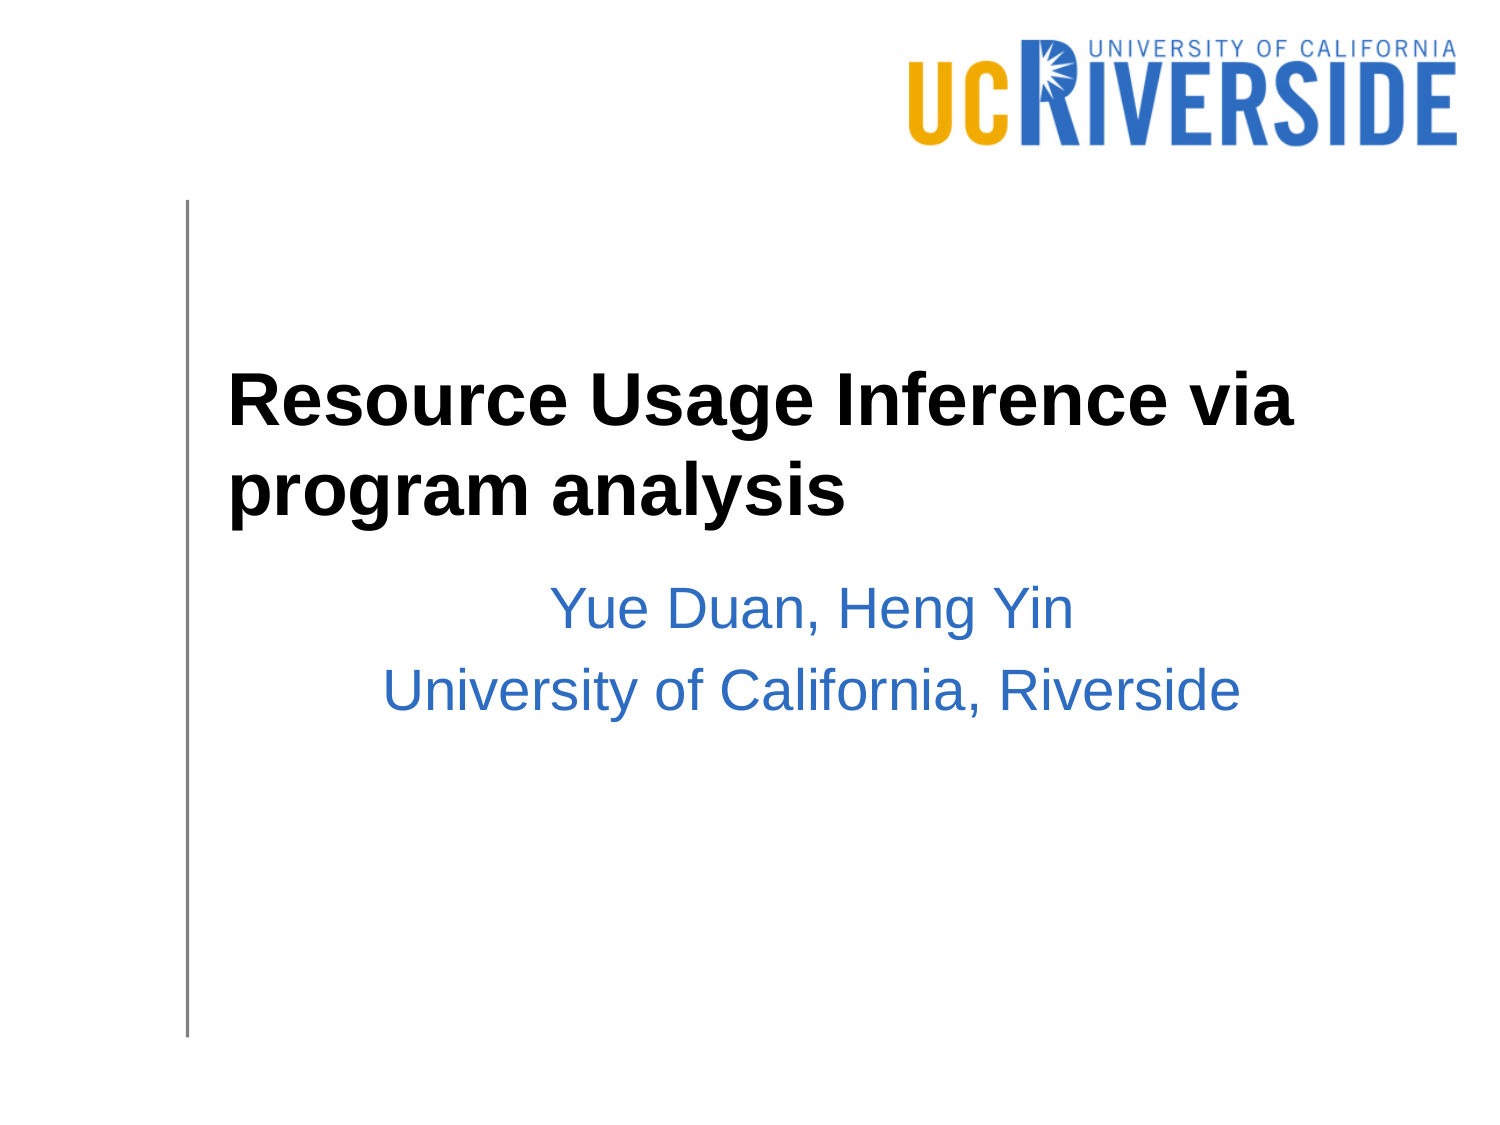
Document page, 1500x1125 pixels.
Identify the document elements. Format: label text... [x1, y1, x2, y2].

subtitle Yue Duan, Heng Yin University of California, Riverside [212, 562, 1413, 901]
picture [887, 0, 1500, 177]
title Resource Usage Inference via program analysis [212, 199, 1413, 538]
